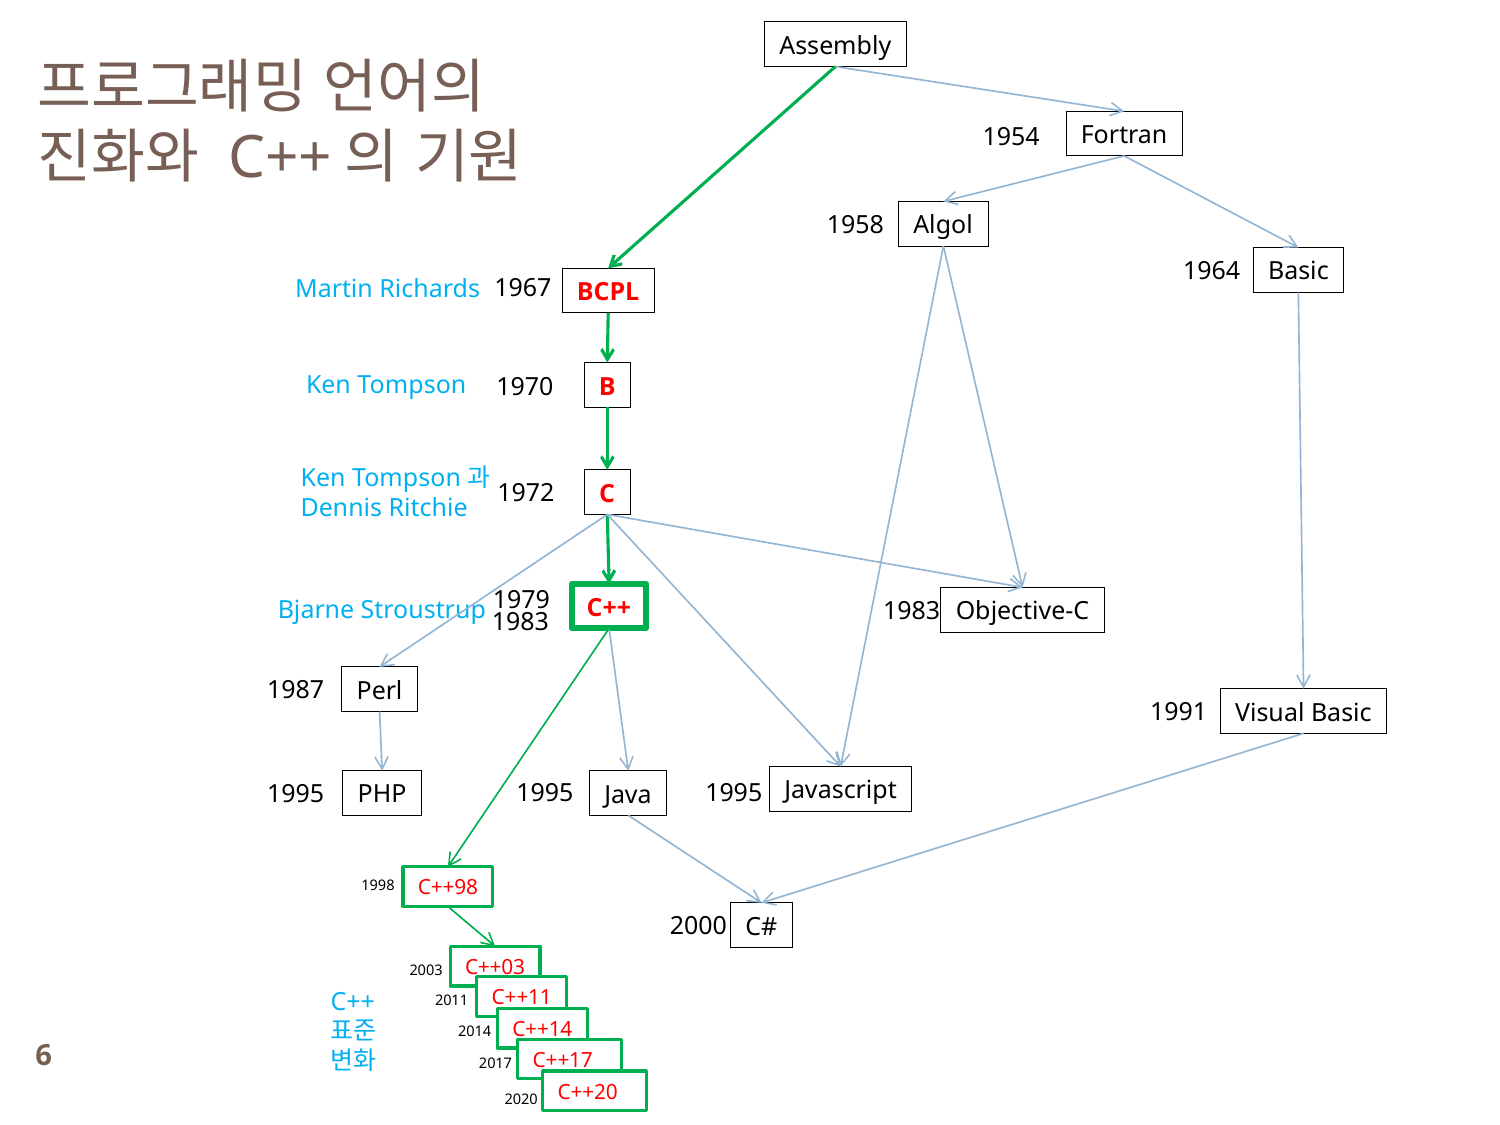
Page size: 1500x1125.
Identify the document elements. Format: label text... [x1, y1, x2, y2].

slide_number 6 [0, 1025, 88, 1088]
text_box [251, 21, 1386, 1116]
title 프로그래밍 언어의 진화와 C++의 기원 [22, 17, 597, 221]
